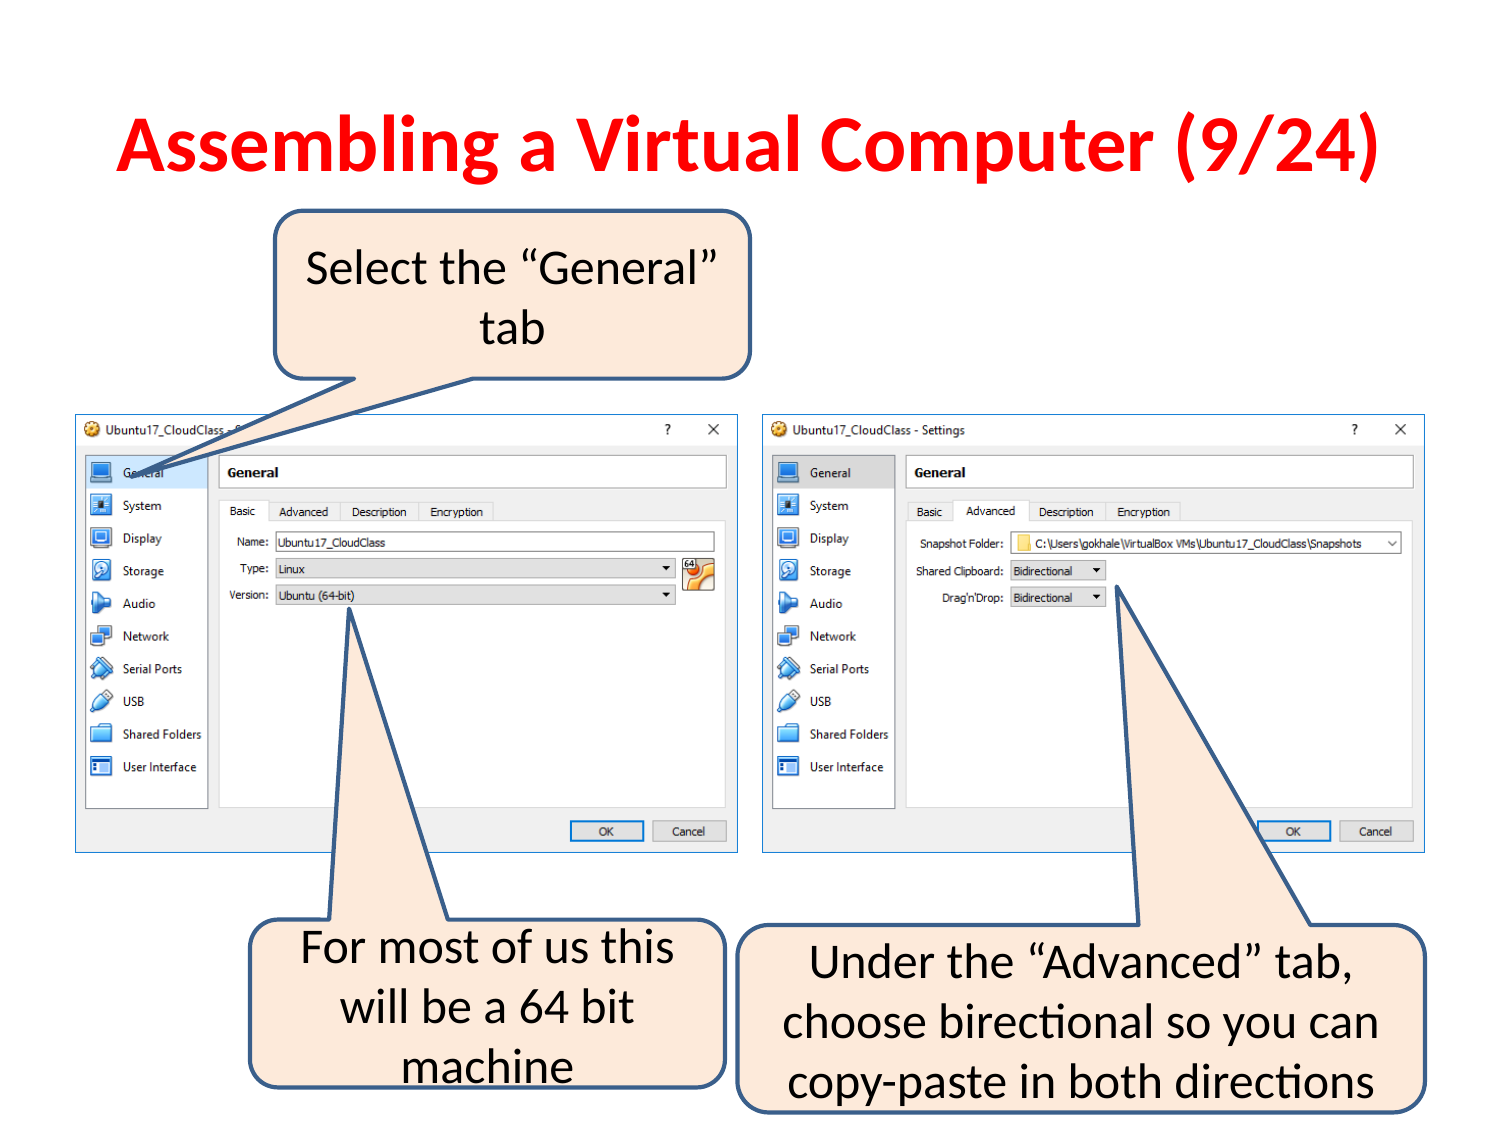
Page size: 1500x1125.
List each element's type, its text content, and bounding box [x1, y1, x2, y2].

text_box For most of us this will be a 64 bit machine [247, 860, 728, 1090]
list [762, 414, 1426, 853]
text_box Select the “General” tab [270, 208, 753, 413]
text_box Under the “Advanced” tab, choose birectional so you can copy-paste in both directions [735, 860, 1428, 1115]
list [74, 414, 738, 853]
title Assembling a Virtual Computer (9/24) [75, 45, 1425, 233]
